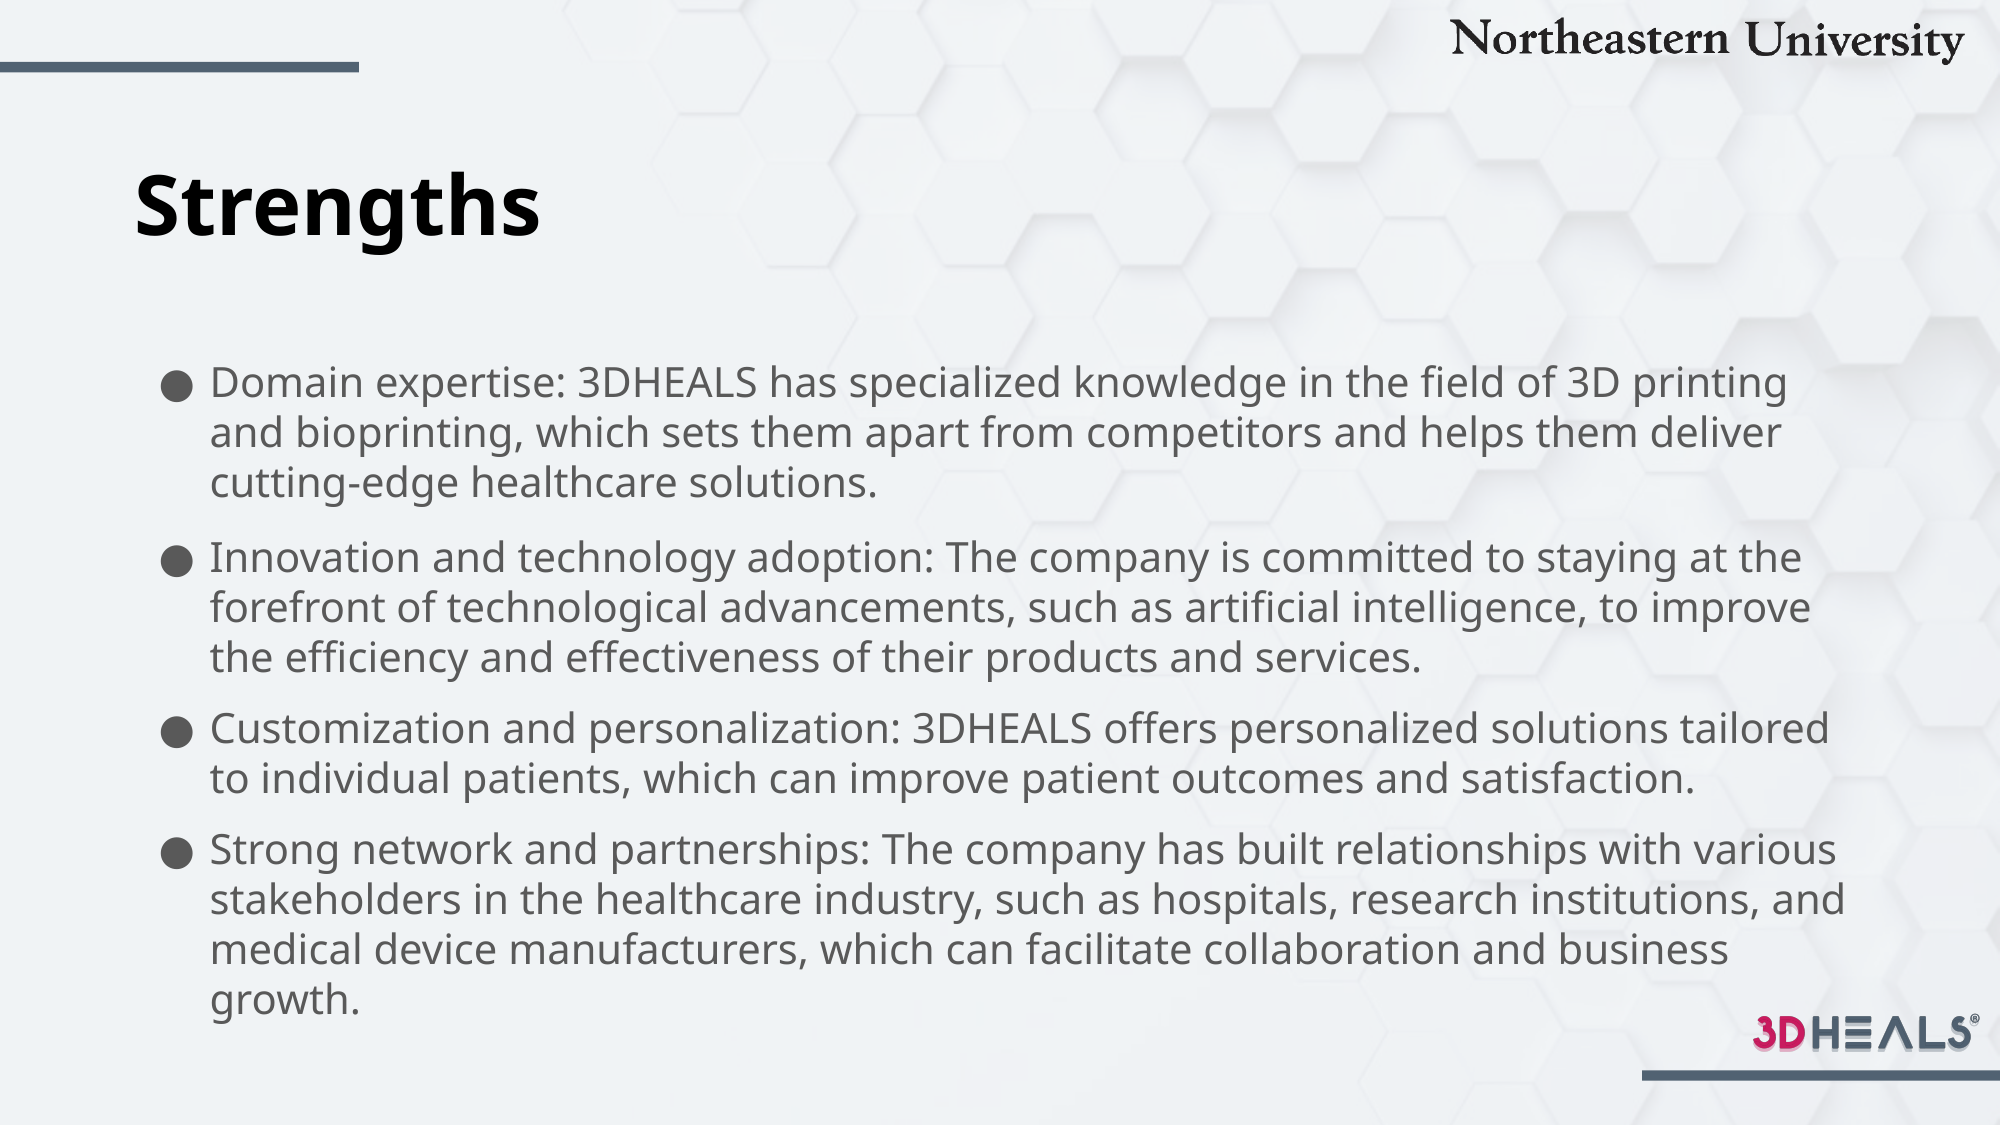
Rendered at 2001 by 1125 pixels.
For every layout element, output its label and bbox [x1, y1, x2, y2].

text_box [1430, 9, 2000, 91]
picture [0, 0, 2000, 1125]
text_box [1745, 910, 1991, 1079]
